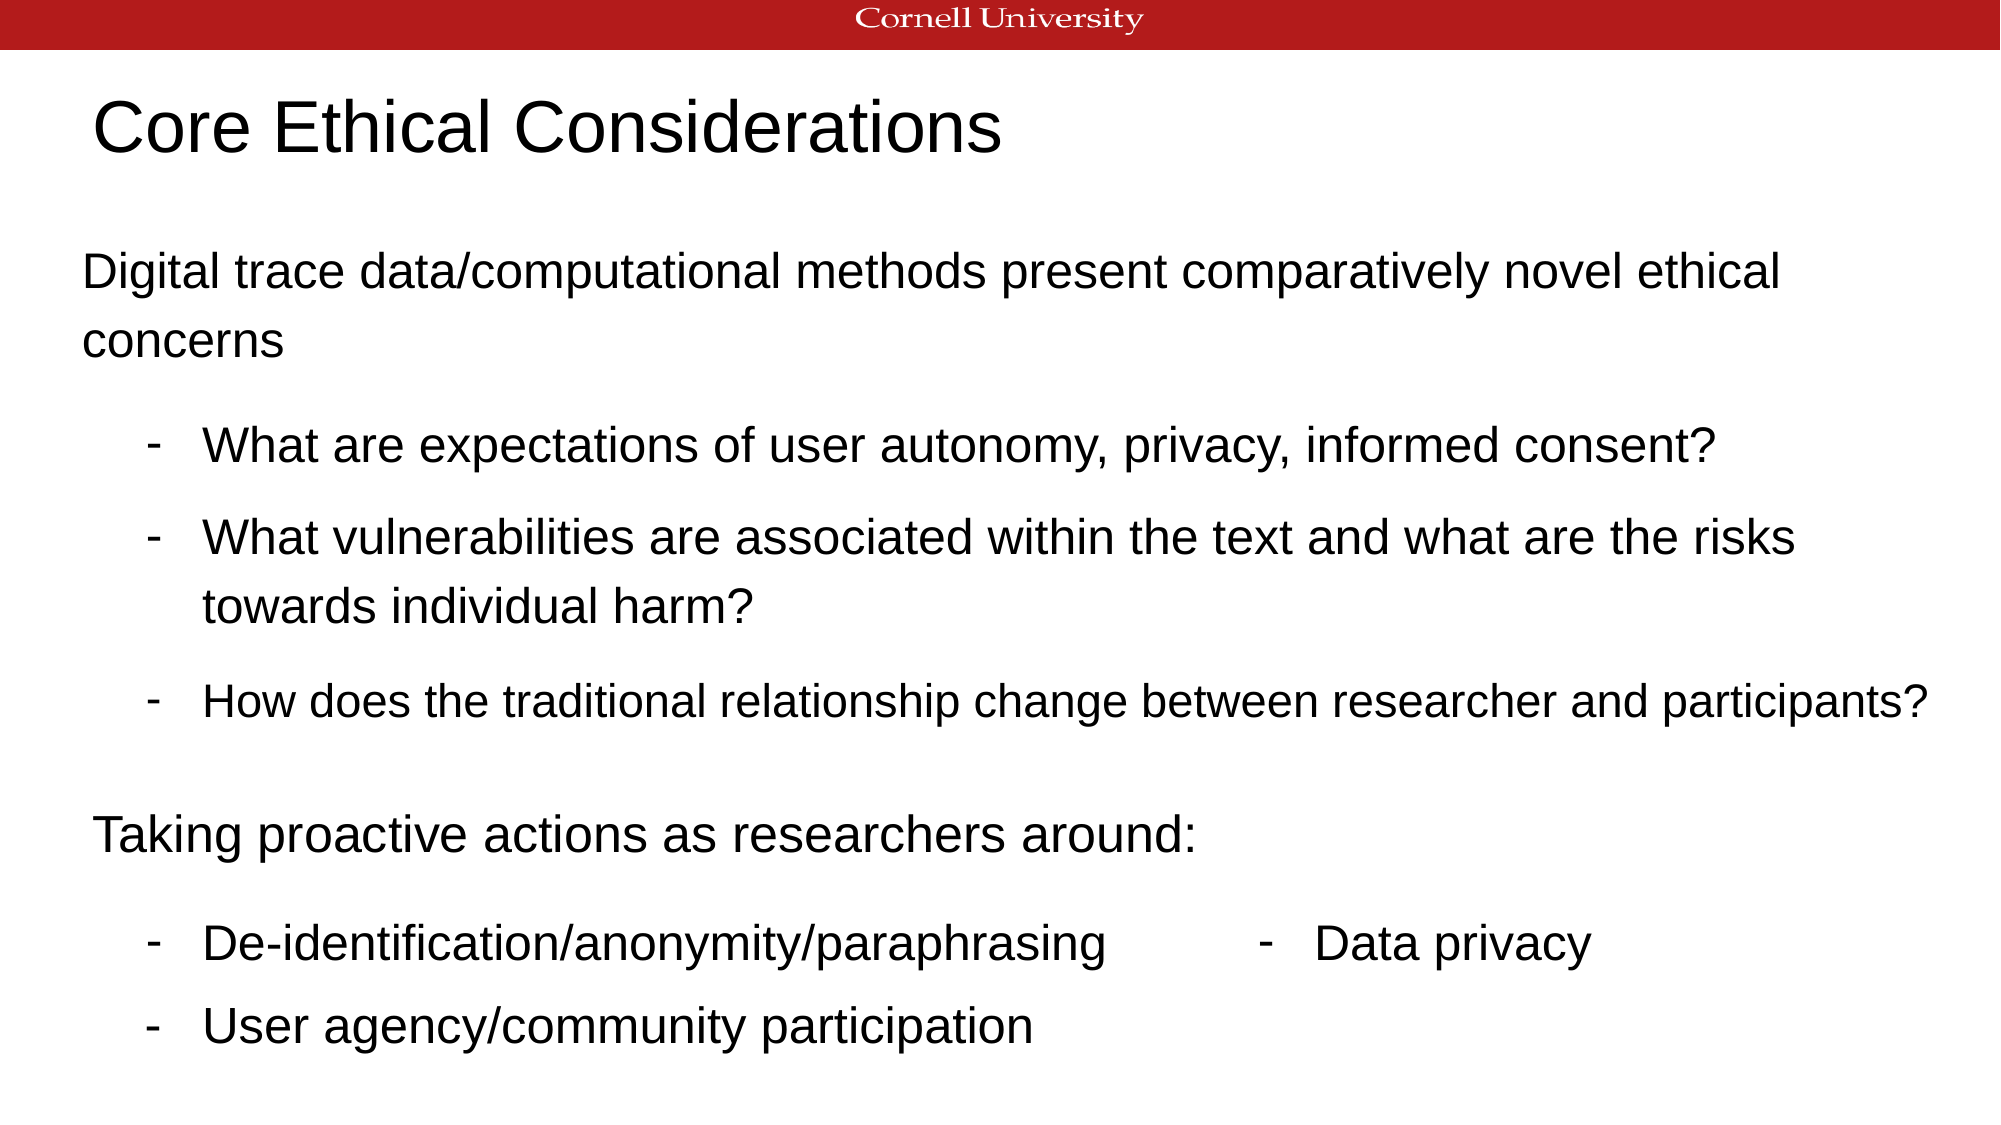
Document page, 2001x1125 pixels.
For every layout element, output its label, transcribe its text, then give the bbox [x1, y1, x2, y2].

list How does the traditional relationship change between researcher and participants? [112, 654, 1968, 750]
list De-identification/anonymity/paraphrasing [112, 894, 1205, 1007]
list Taking proactive actions as researchers around: [77, 783, 1249, 861]
list What are expectations of user autonomy, privacy, informed consent? [112, 395, 1866, 488]
list What vulnerabilities are associated within the text and what are the risks towards individual harm? [112, 488, 1866, 655]
picture [0, 0, 2000, 60]
title Core Ethical Considerations [77, 126, 1044, 203]
list User agency/community participation [112, 989, 1133, 1103]
list Data privacy [1224, 894, 1690, 1007]
list Digital trace data/computational methods present comparatively novel ethical concerns [66, 222, 1968, 389]
